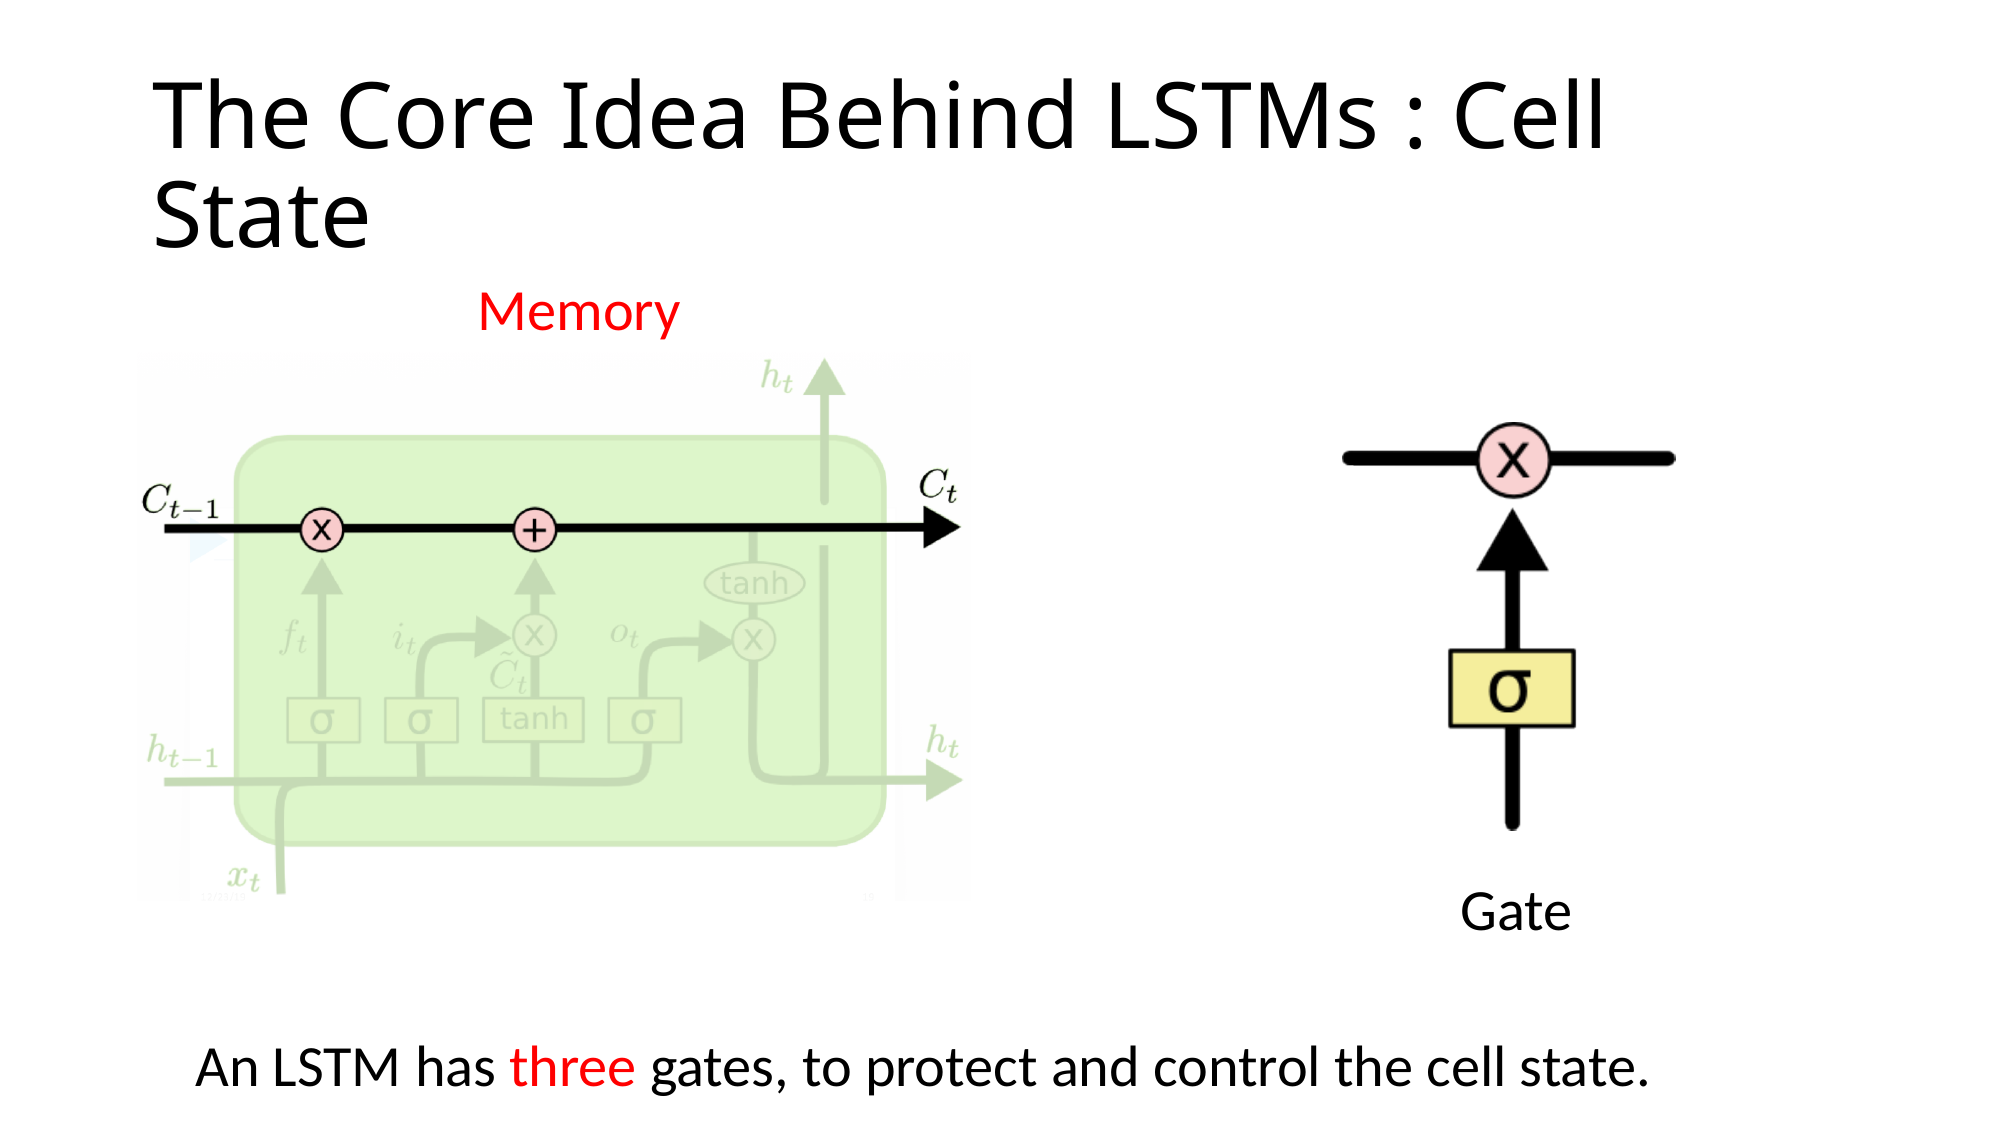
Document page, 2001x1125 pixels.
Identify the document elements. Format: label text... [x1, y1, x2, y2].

title The Core Idea Behind LSTMs : Cell State [137, 59, 1863, 278]
picture [1342, 422, 1676, 831]
text_box An LSTM has three gates, to protect and control the cell state. [180, 1020, 2000, 1106]
text_box Gate [1446, 864, 1629, 950]
picture [137, 352, 971, 901]
text_box Memory [463, 264, 843, 350]
